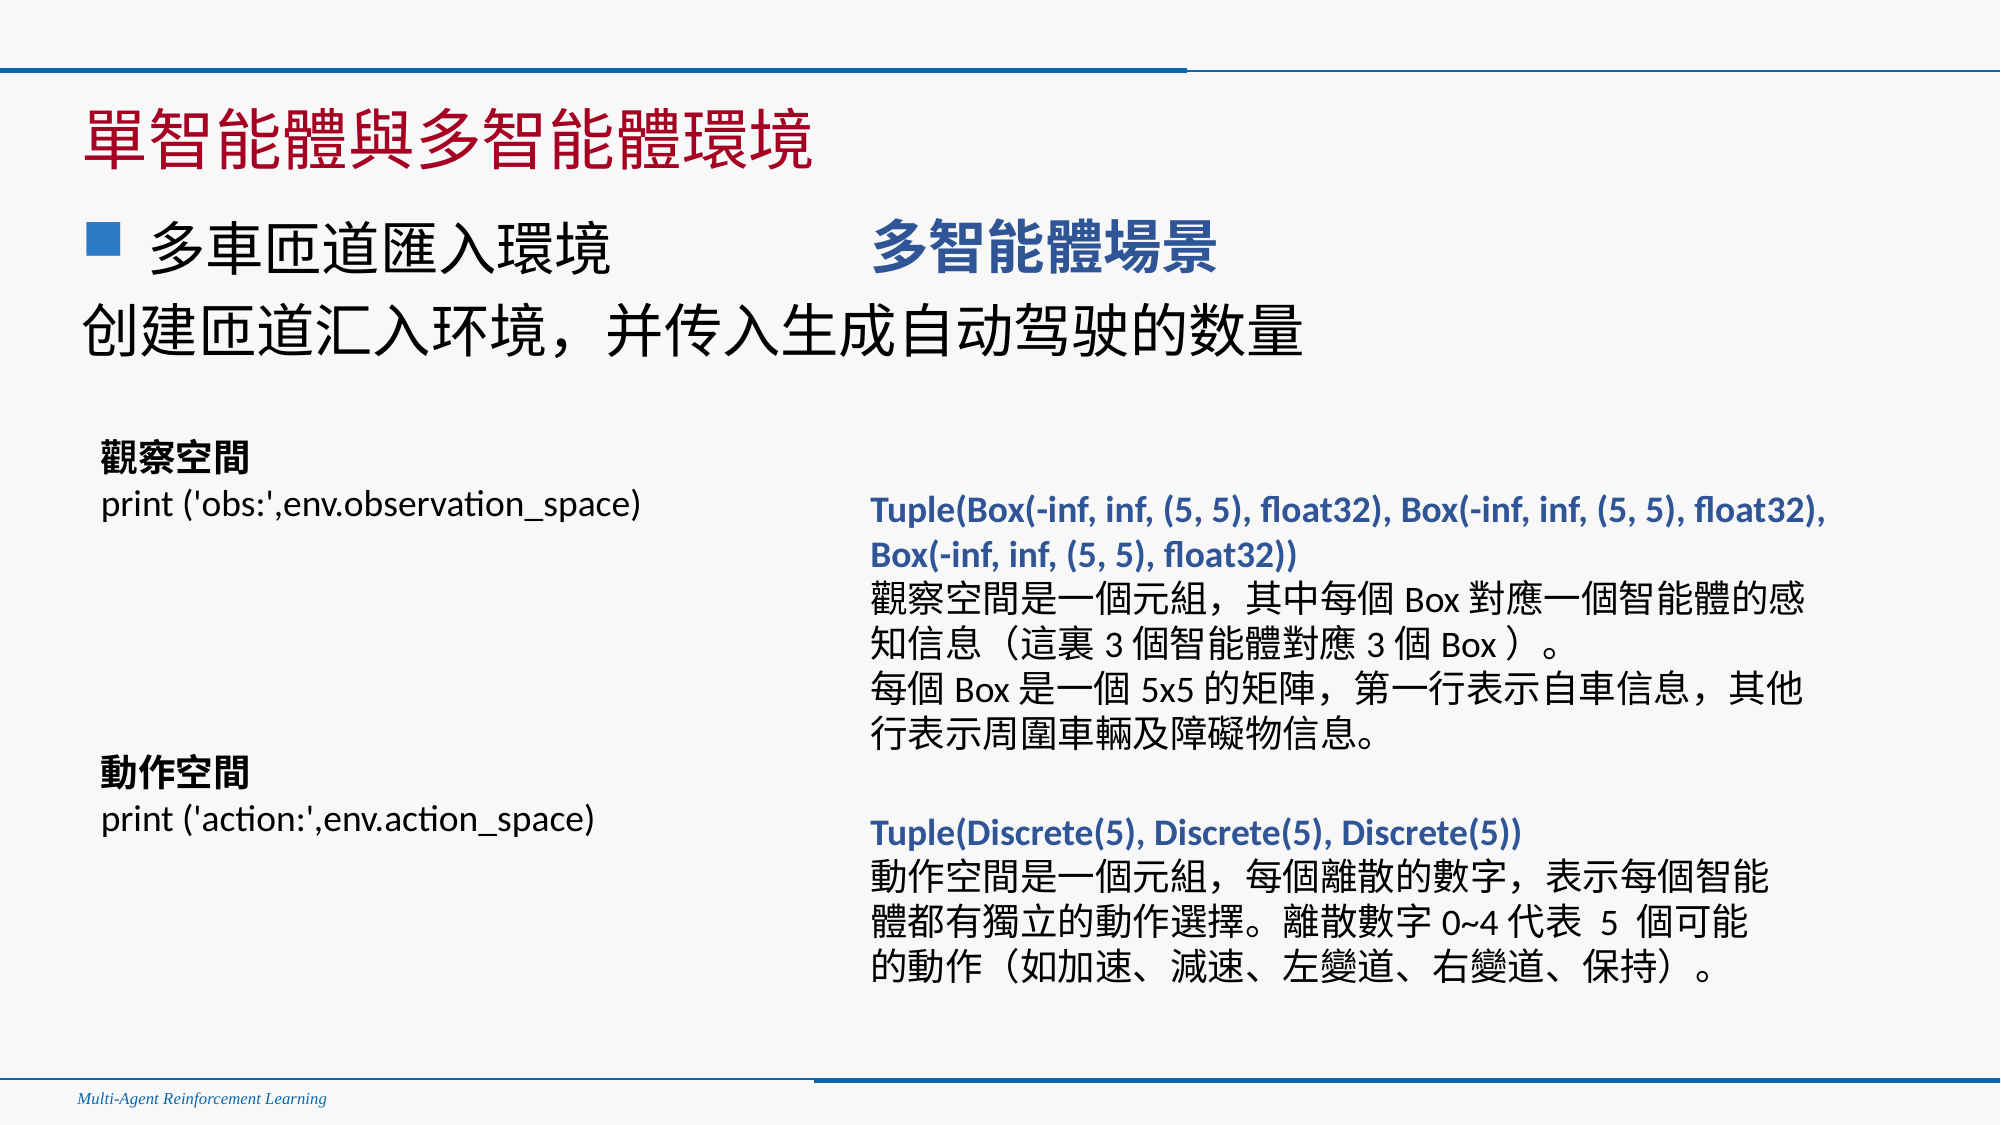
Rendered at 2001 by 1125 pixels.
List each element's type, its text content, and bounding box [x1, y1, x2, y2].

list 單智能體與多智能體環境 [66, 97, 1931, 178]
text_box Tuple(Box(-inf, inf, (5, 5), float32), Box(-inf, inf, (5, 5), float32), Box(-inf, inf, (5, 5), float32)) 觀察空間是一個元組，其中每個Box對應一個智能體的感知信息（這裏3個智能體對應3個Box）。 每個Box是一個5x5的矩陣，第一行表示自車信息，其他行表示周圍車輛及障礙物信息。 [855, 477, 1847, 763]
slide_number [1890, 1078, 1974, 1111]
text_box Tuple(Discrete(5), Discrete(5), Discrete(5)) 動作空間是一個元組，每個離散的數字，表示每個智能體都有獨立的動作選擇。離散數字0~4代表 5 個可能的動作（如加速、減速、左變道、右變道、保持）。 [855, 800, 1801, 995]
list 多車匝道匯入環境 创建匝道汇入环境，并传入生成自动驾驶的数量 [66, 204, 1931, 1051]
text_box 多智能體場景 [855, 203, 1273, 288]
text_box 觀察空間 print ('obs:',env.observation_space) 動作空間 print ('action:',env.action_space) [86, 427, 719, 847]
